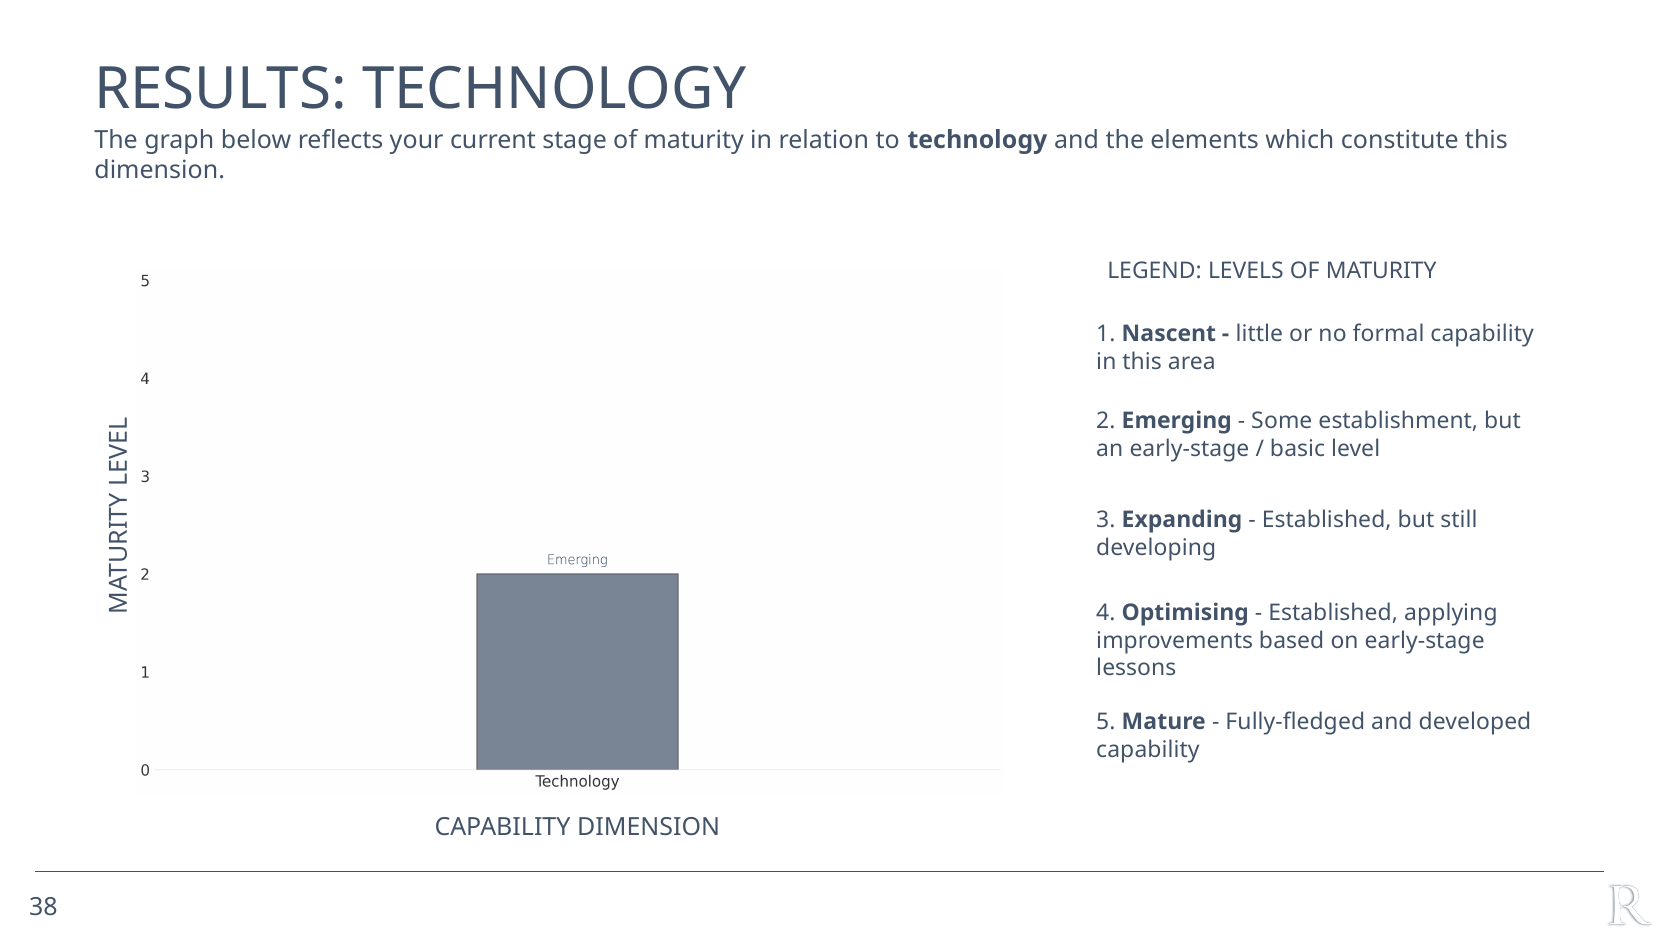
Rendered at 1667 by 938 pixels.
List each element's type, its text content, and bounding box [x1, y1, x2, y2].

text_box 1. Nascent - little or no formal capability in this area [1081, 311, 1568, 382]
picture [134, 269, 1006, 796]
text_box 4. Optimising - Established, applying improvements based on early-stage lessons [1081, 590, 1568, 688]
text_box Capability Dimension [191, 803, 964, 849]
text_box 5. Mature - Fully-fledged and developed capability [1081, 699, 1568, 770]
text_box The graph below reflects your current stage of maturity in relation to technology and the elements which constitute this dimension. [79, 115, 1588, 171]
text_box 3. Expanding - Established, but still developing [1081, 497, 1568, 567]
slide_number 38 [7, 882, 80, 933]
picture [1605, 882, 1654, 928]
text_box Maturity level [94, 265, 140, 767]
title Results: TECHNOLOGY [79, 25, 1588, 115]
text_box Legend: Levels of maturity [1092, 248, 1579, 291]
text_box 2. Emerging - Some establishment, but an early-stage / basic level [1081, 398, 1568, 468]
